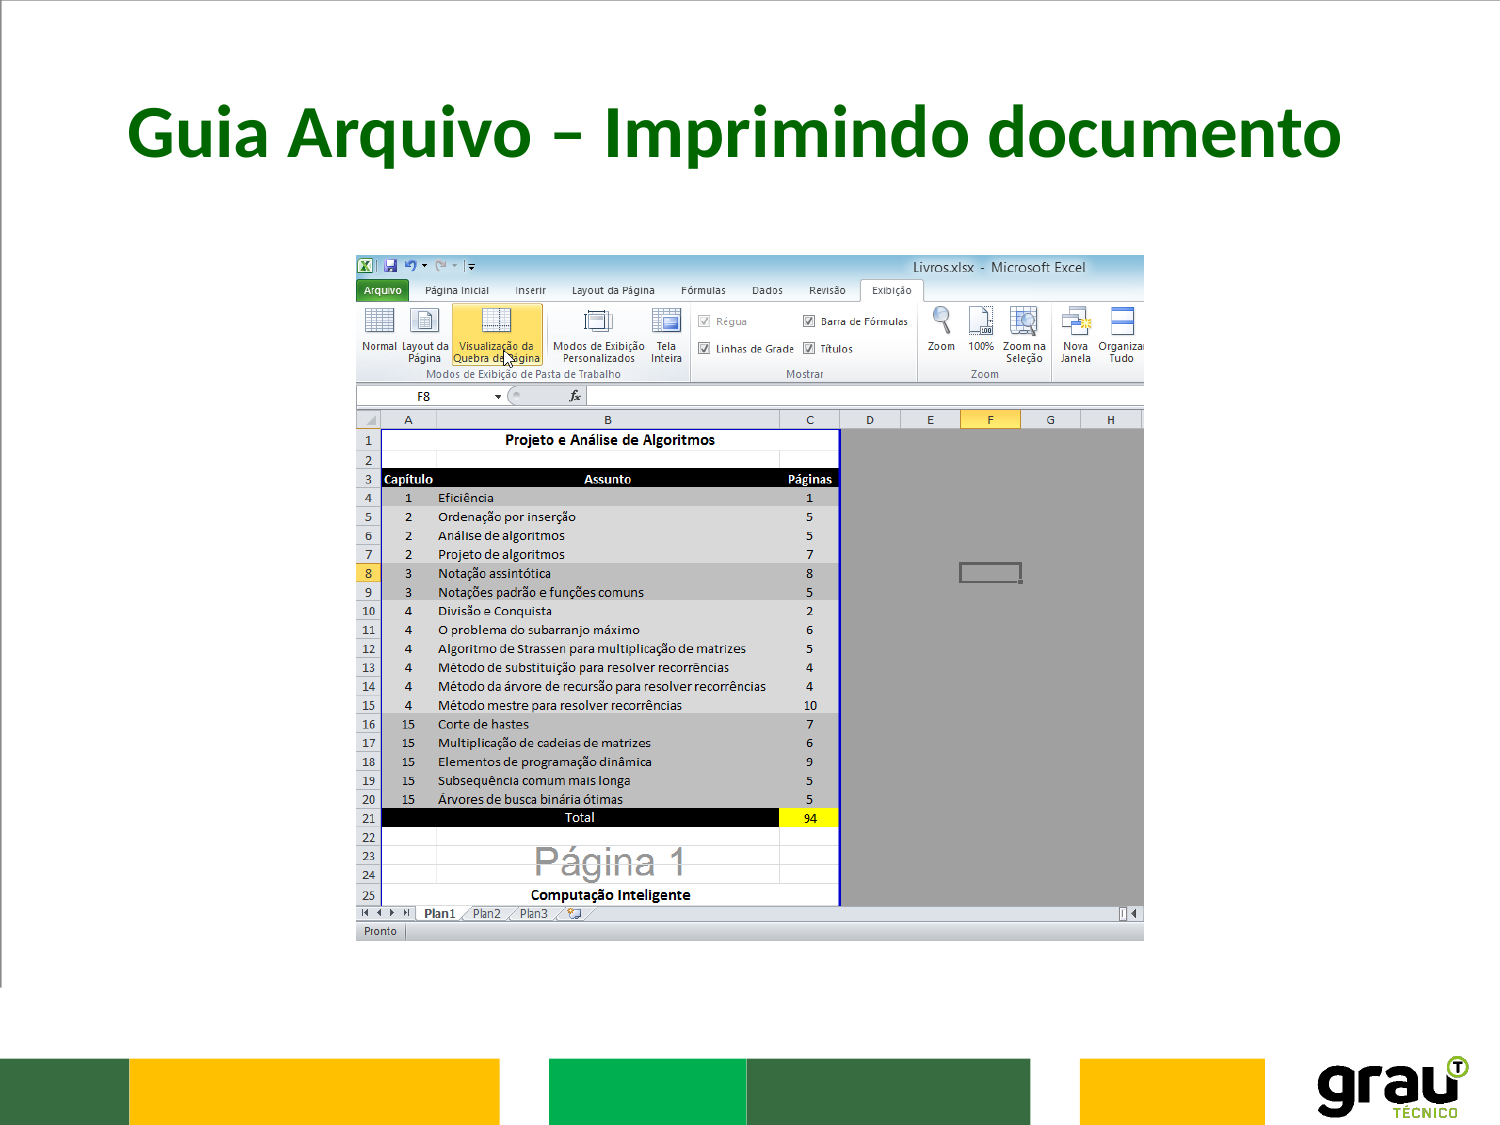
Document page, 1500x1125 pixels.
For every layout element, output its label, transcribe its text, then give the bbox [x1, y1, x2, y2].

picture [1316, 1055, 1470, 1121]
picture [0, 0, 1500, 987]
text_box Guia Arquivo – Imprimindo documento [112, 7, 1388, 249]
